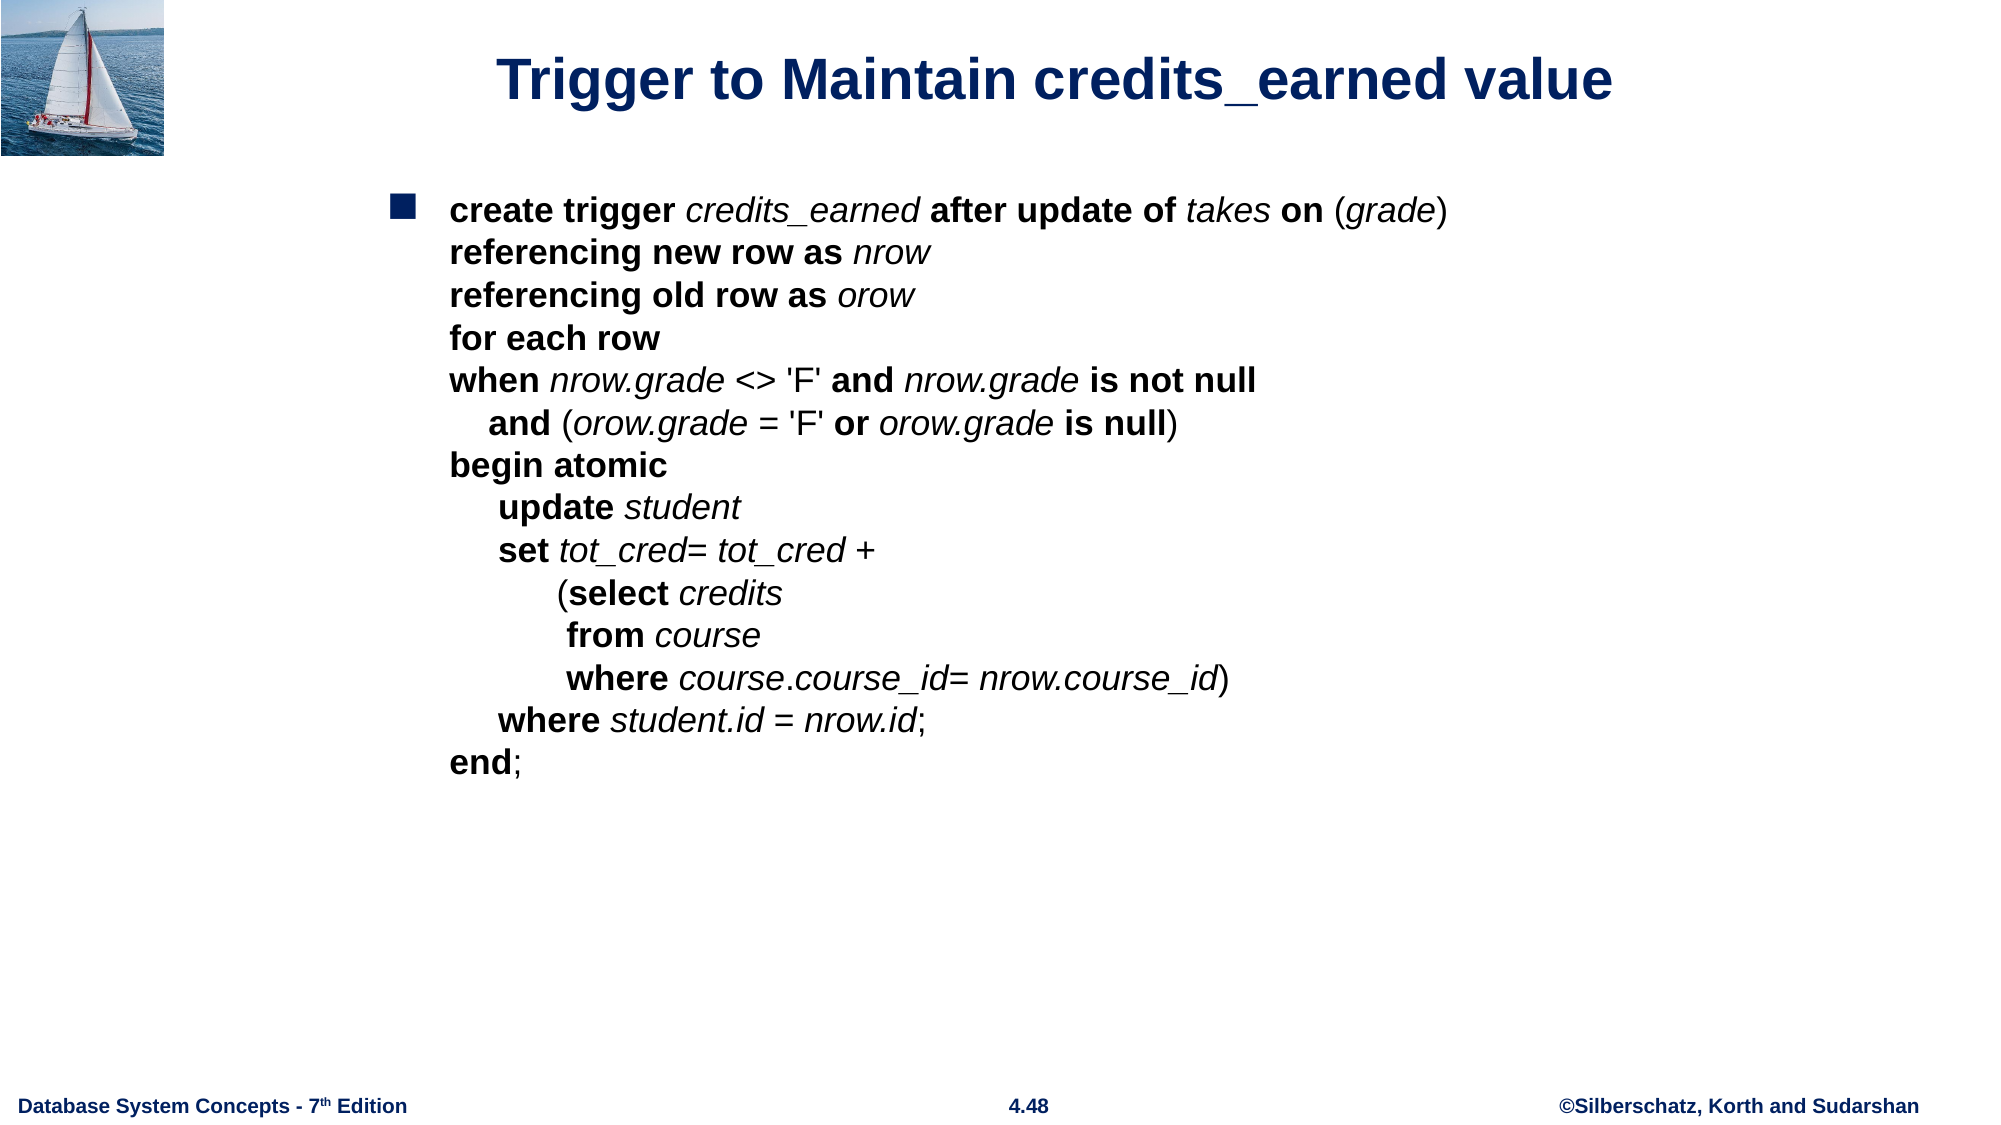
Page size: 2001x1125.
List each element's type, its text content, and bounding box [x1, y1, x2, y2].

title Trigger to Maintain credits_earned value [393, 18, 1719, 120]
list create trigger credits_earned after update of takes on (grade) referencing new row as nrow referencing old row as orow for each row when nrow.grade <> 'F' and nrow.grade is not null and (orow.grade = 'F' or orow.grade is null) begin atomic update student set tot_cred= tot_cred + (select credits from course where course.course_id= nrow.course_id) where student.id = nrow.id; end; [378, 179, 1689, 984]
picture [1, 0, 164, 156]
